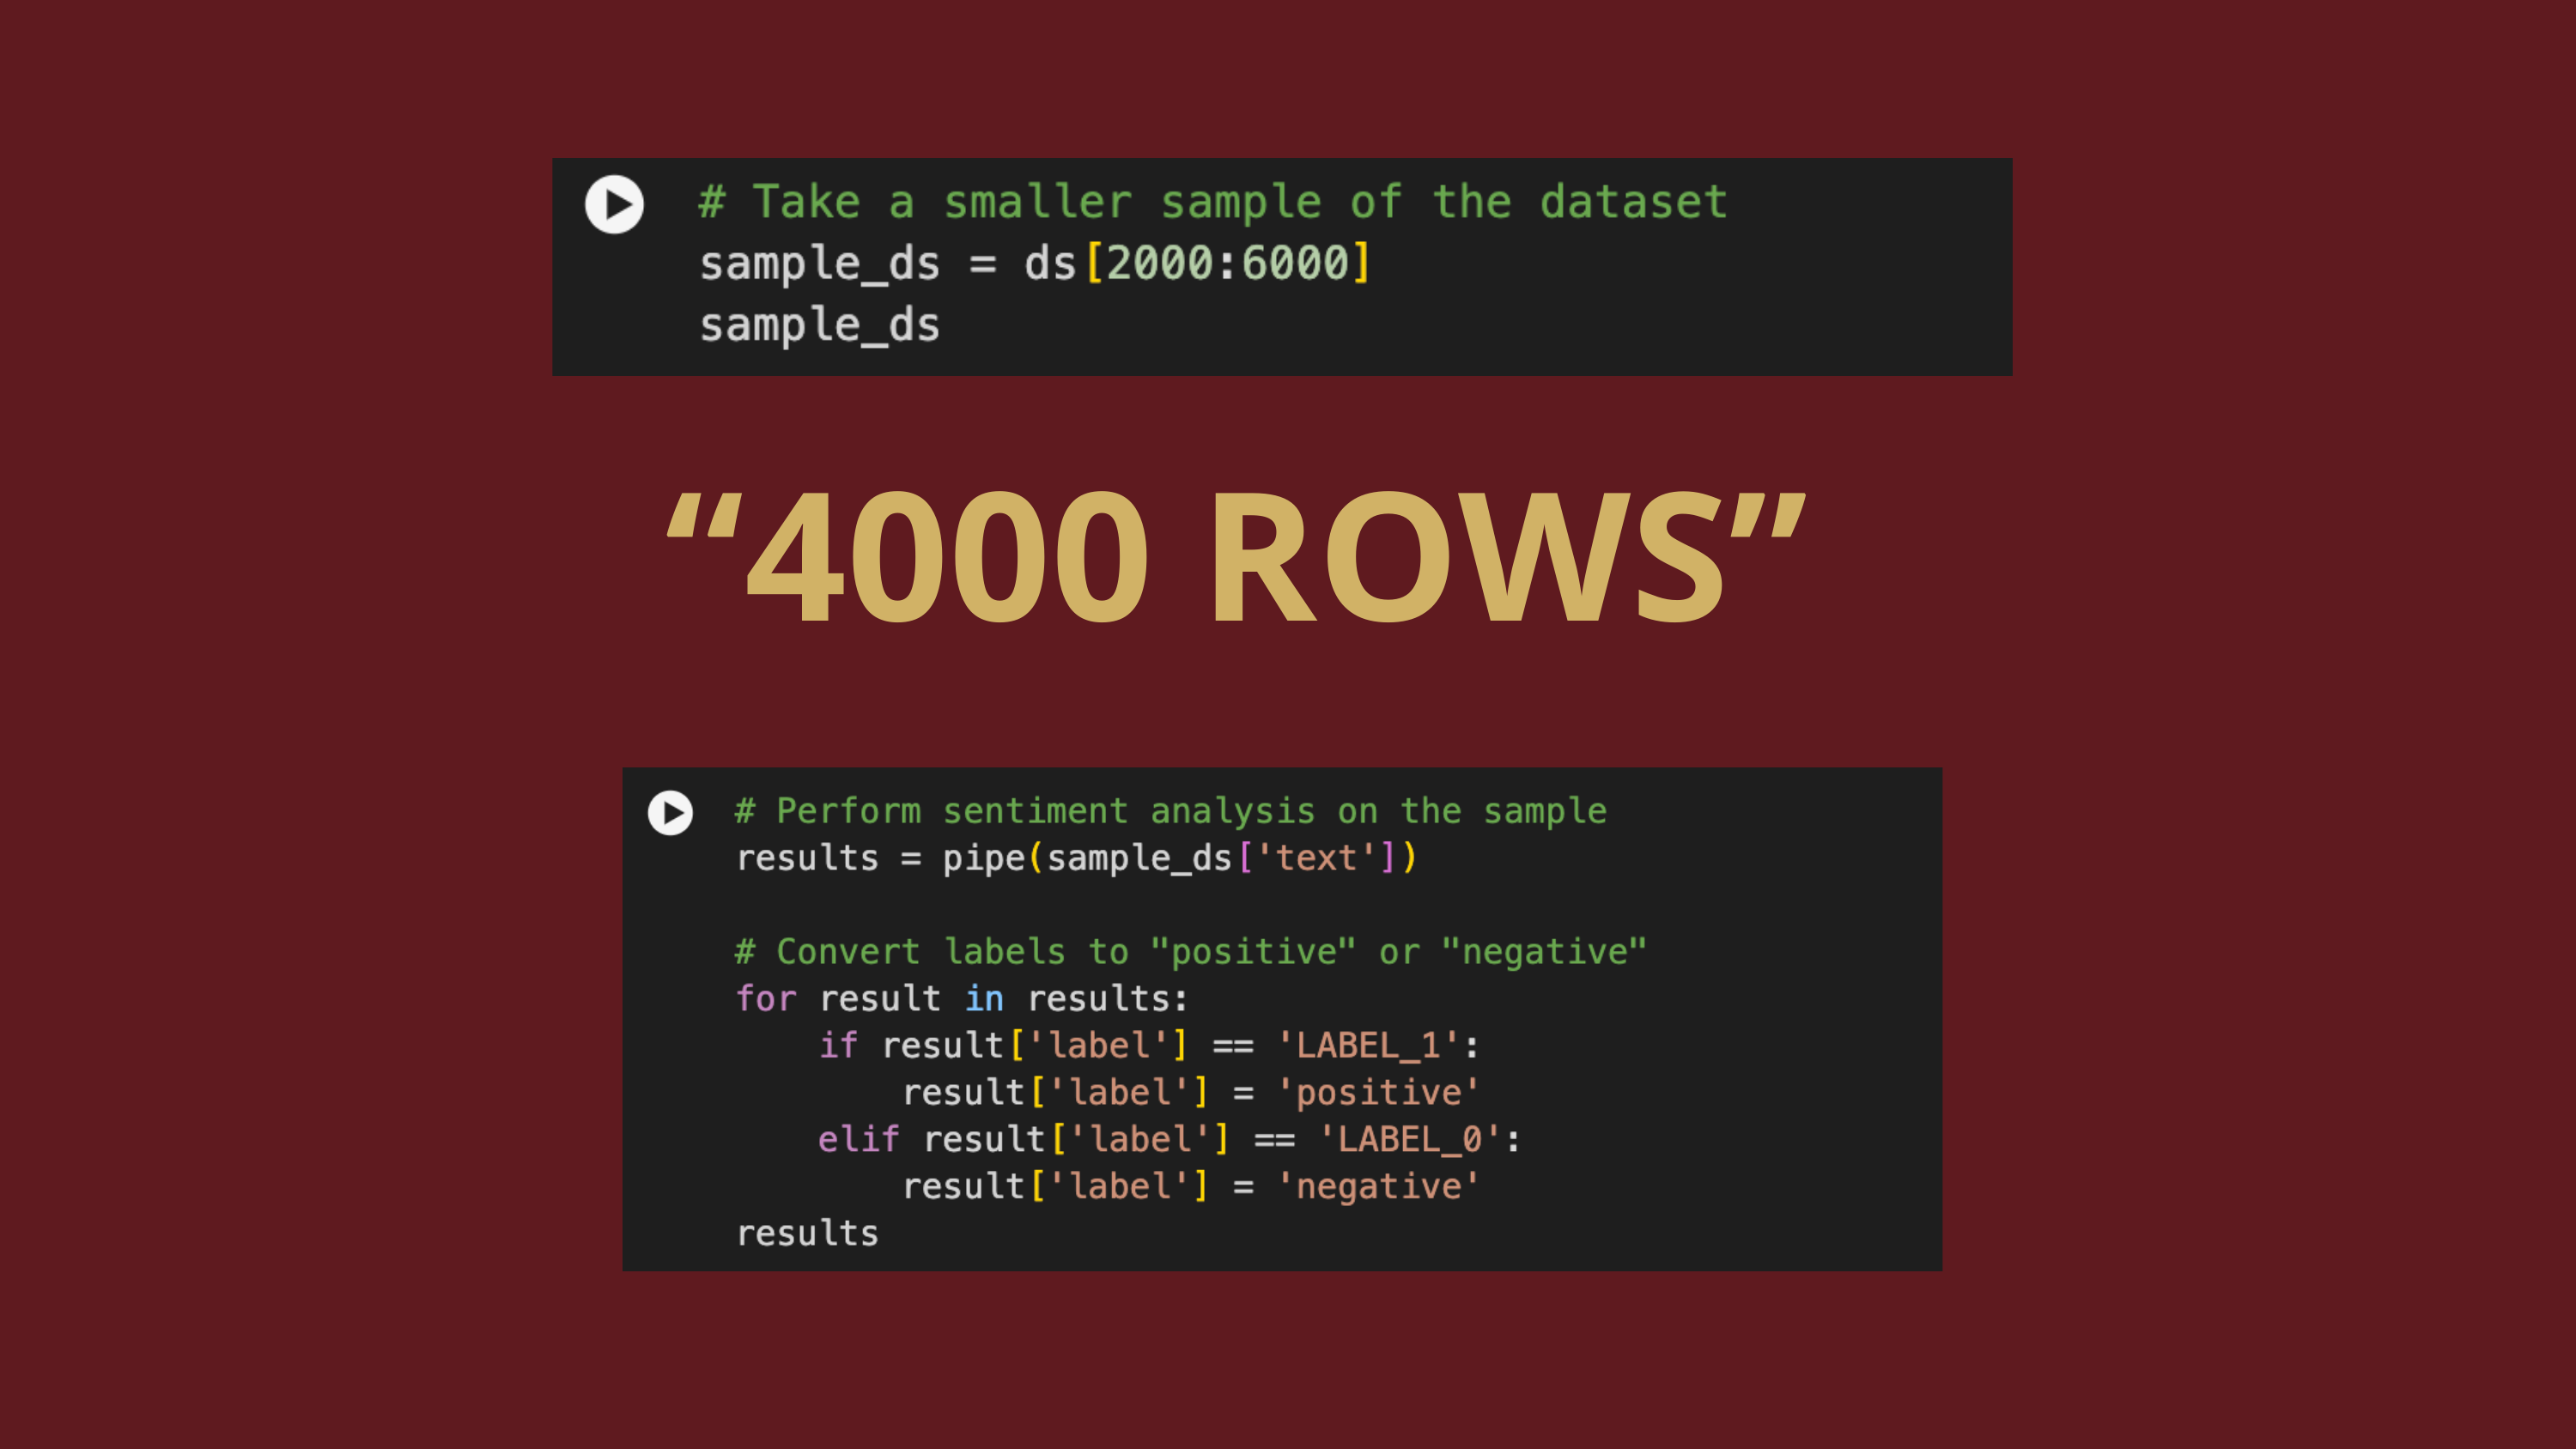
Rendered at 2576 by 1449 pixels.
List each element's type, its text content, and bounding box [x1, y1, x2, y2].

text_box [552, 158, 2013, 376]
text_box [622, 767, 1943, 1271]
text_box “4000 ROWS” [665, 499, 2134, 657]
